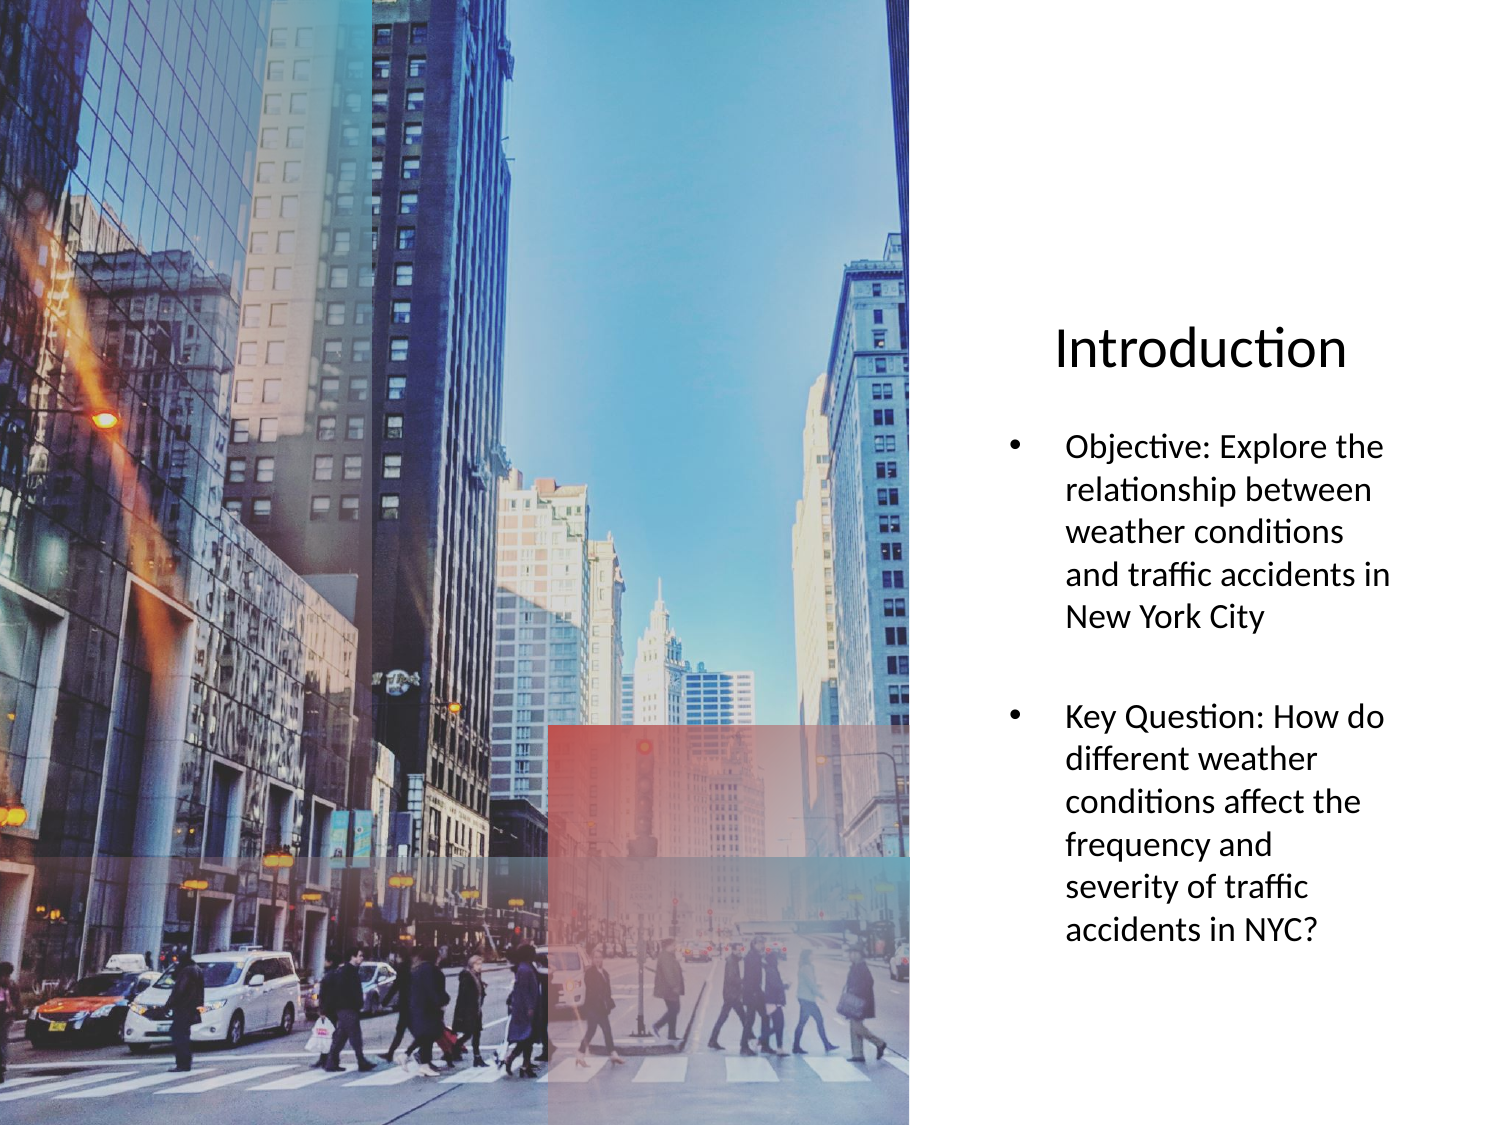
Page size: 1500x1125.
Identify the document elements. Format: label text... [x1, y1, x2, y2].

picture [0, 0, 910, 1125]
title Introduction [994, 121, 1409, 387]
list Objective: Explore the relationship between weather conditions and traffic accidents in New York City Key Question: How do different weather conditions affect the frequency and severity of traffic accidents in NYC? [994, 415, 1409, 982]
